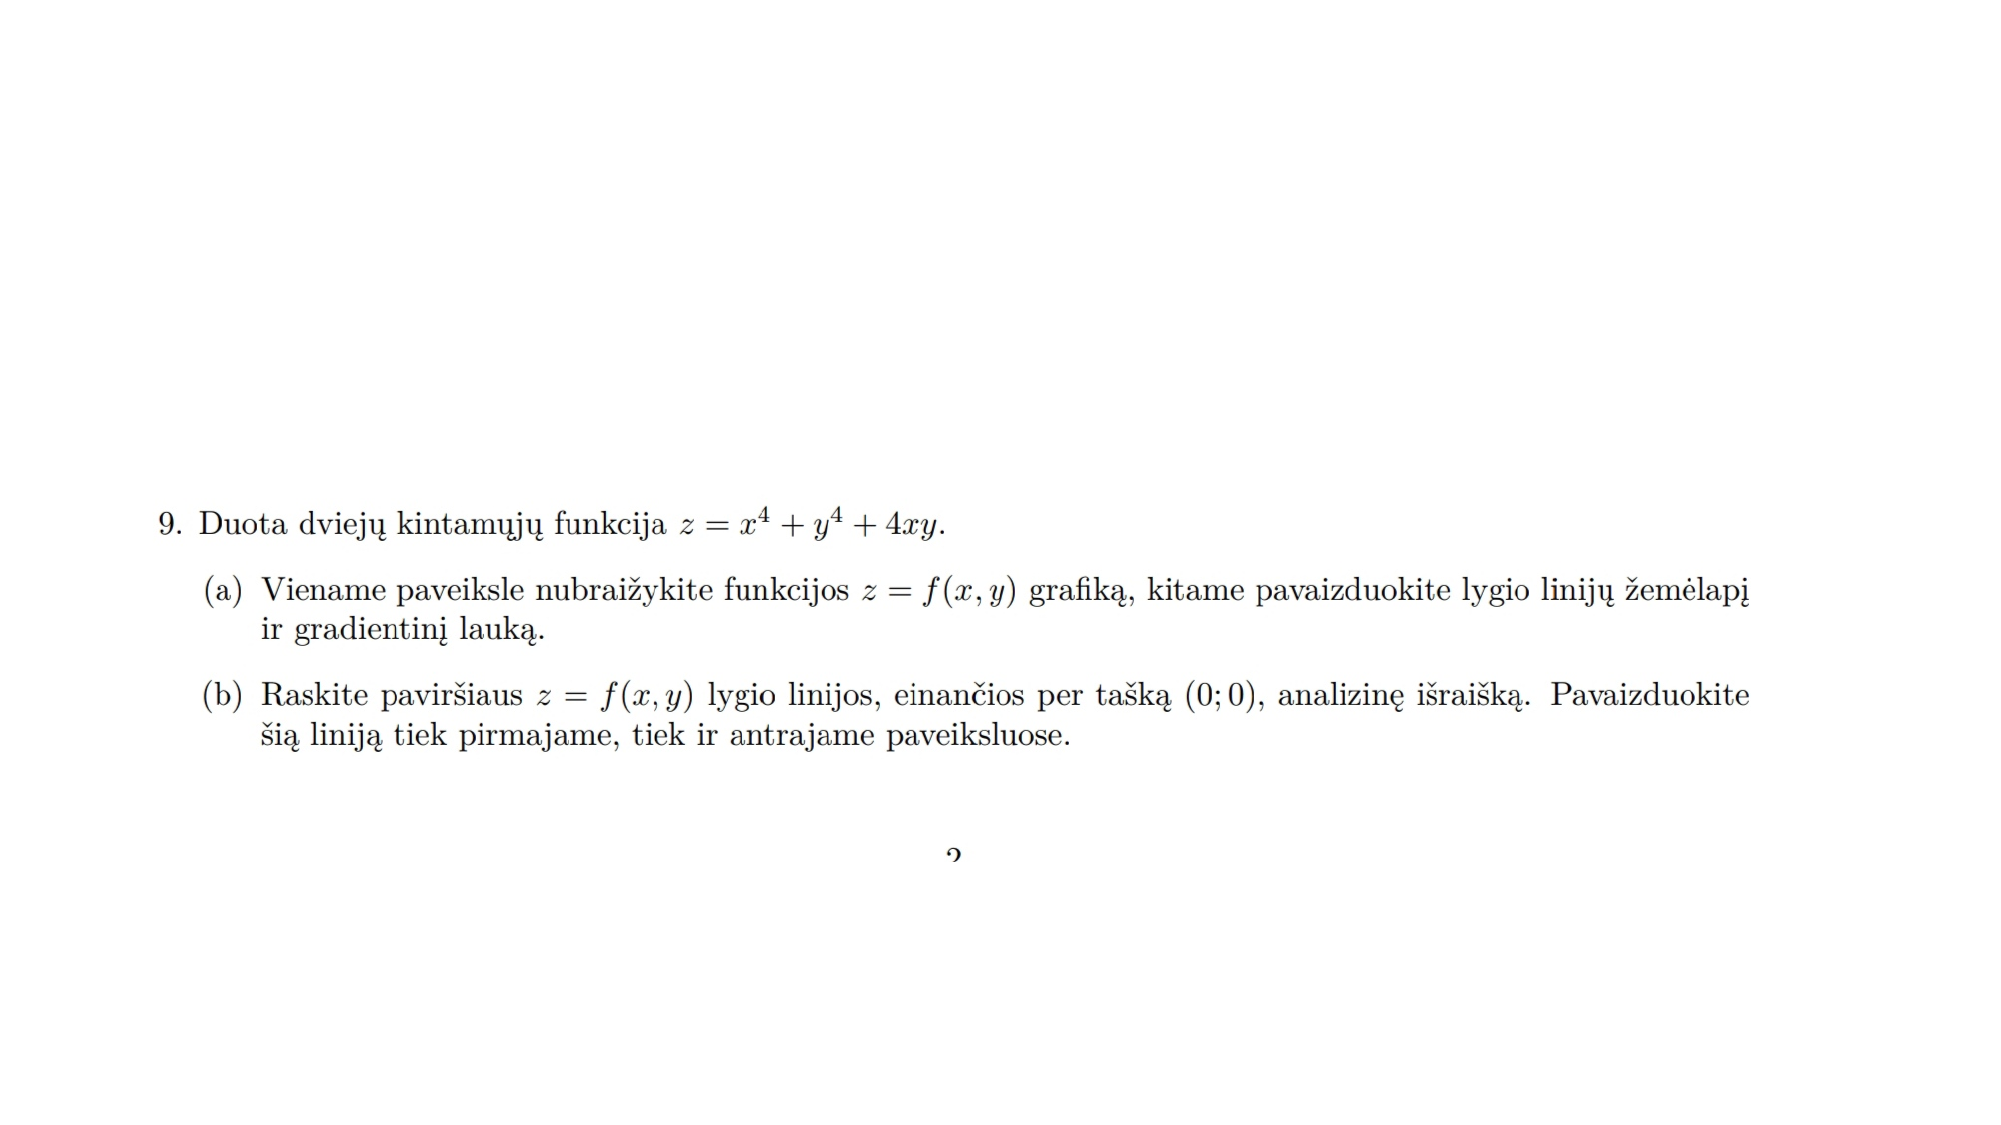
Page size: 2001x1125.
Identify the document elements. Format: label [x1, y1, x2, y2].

list [137, 450, 1863, 862]
